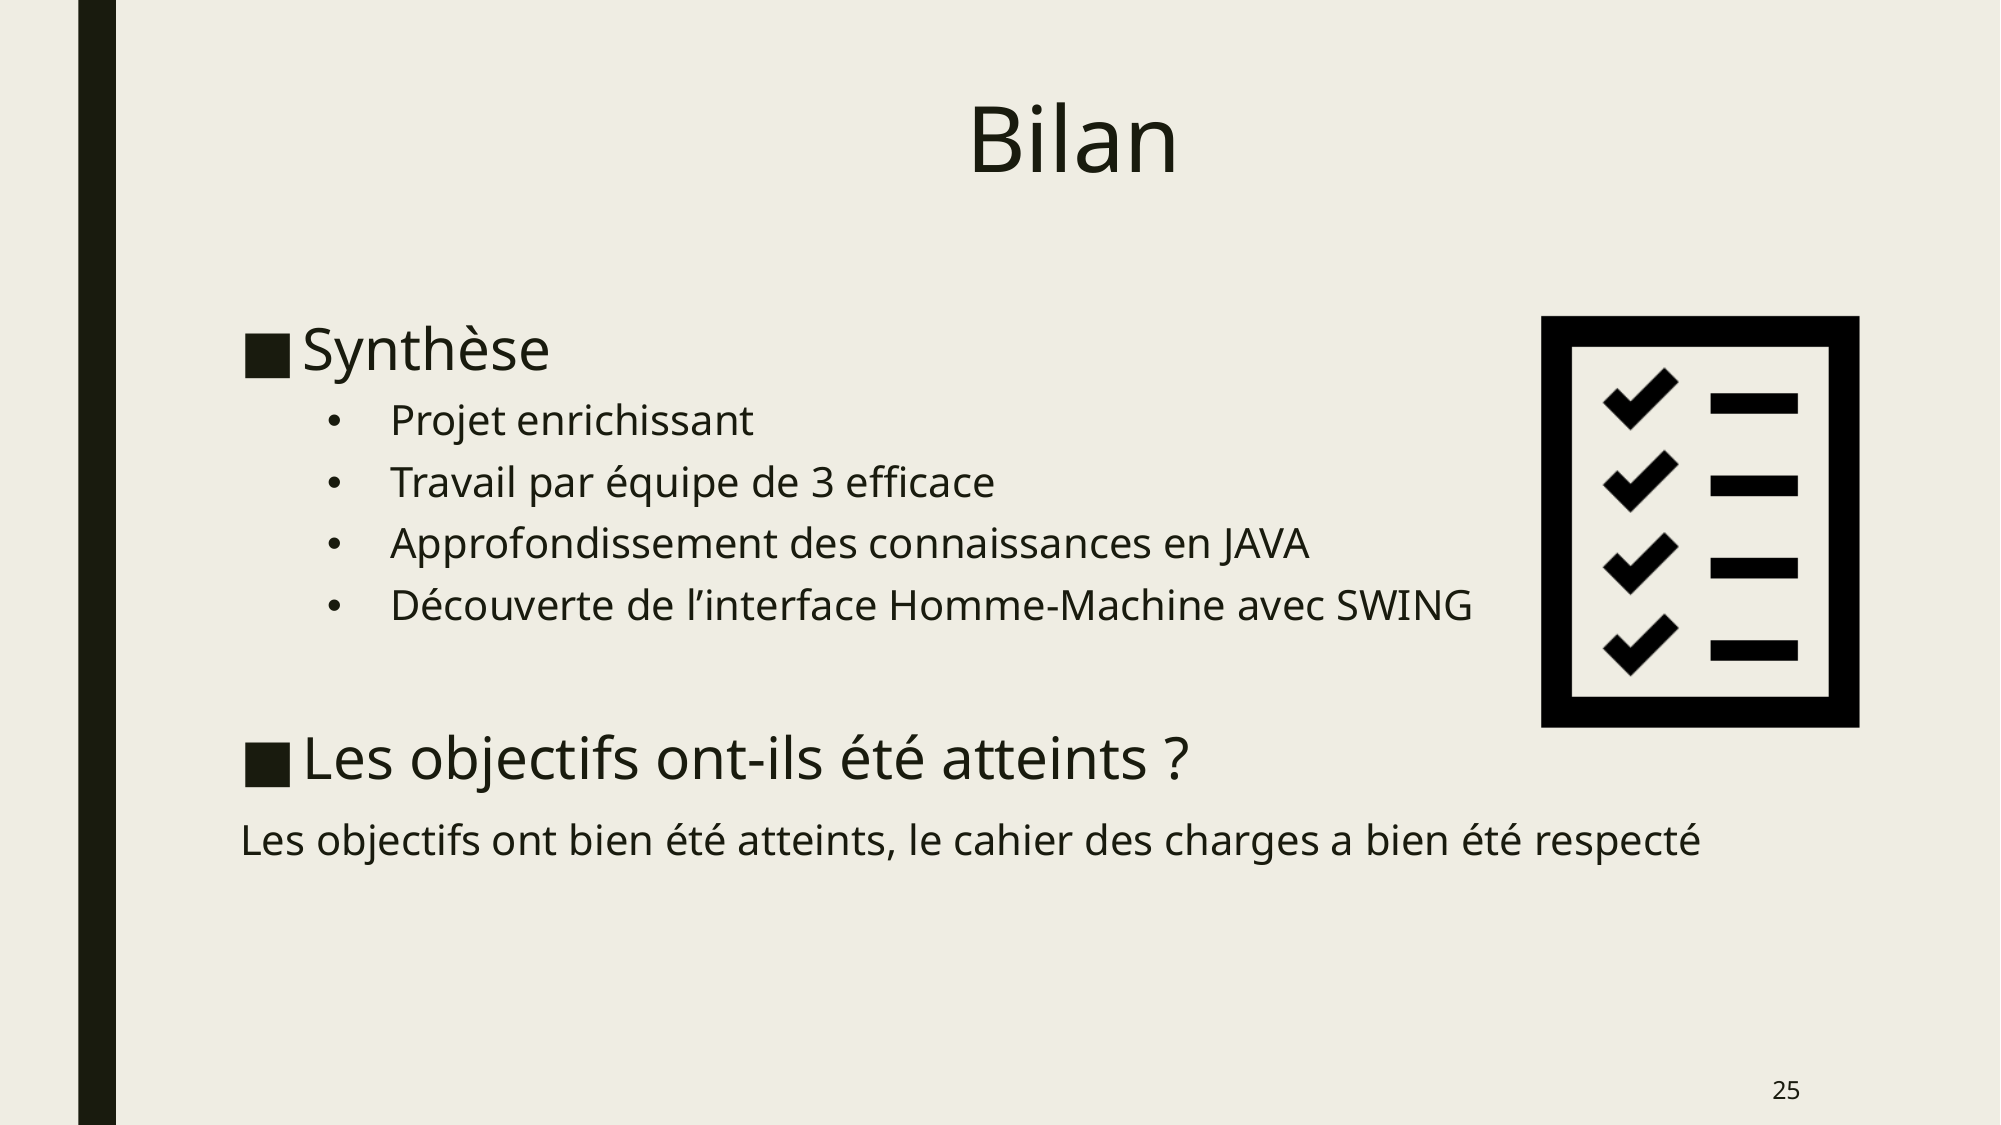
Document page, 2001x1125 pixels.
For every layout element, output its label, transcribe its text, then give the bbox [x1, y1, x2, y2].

list Synthèse Projet enrichissant Travail par équipe de 3 efficace Approfondissement des connaissances en JAVA Découverte de l’interface Homme-Machine avec SWING Les objectifs ont-ils été atteints ? Les objectifs ont bien été atteints, le cahier des charges a bien été respecté [225, 310, 1800, 1125]
slide_number 25 [1553, 1058, 1816, 1125]
title Bilan [298, 86, 1874, 310]
picture [1454, 275, 1947, 769]
